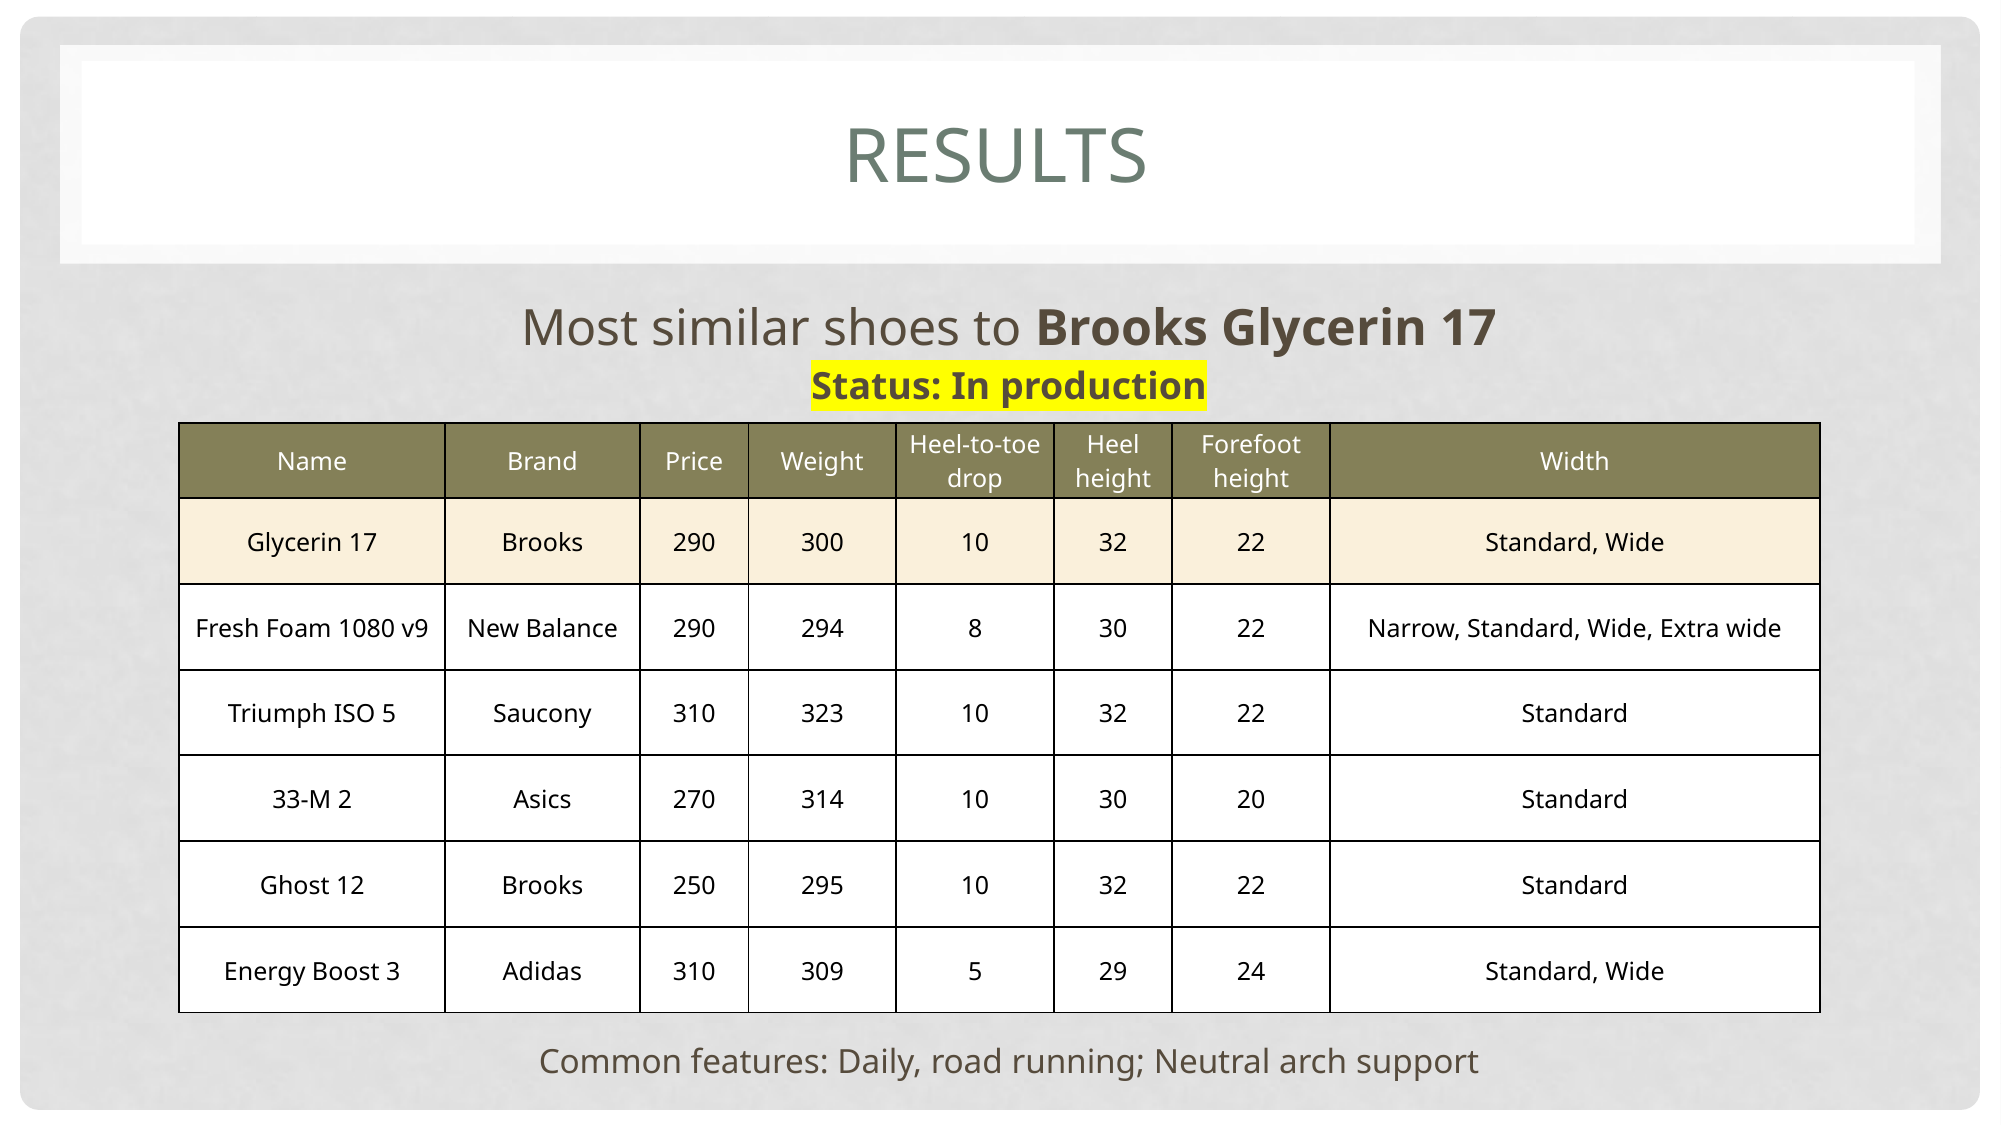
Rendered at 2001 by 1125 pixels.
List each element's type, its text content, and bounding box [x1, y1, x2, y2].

table_cell 24 [1173, 928, 1329, 1012]
table_cell Standard, Wide [1331, 499, 1819, 583]
table_cell Standard [1331, 842, 1819, 926]
table_header Name [180, 424, 444, 497]
table_cell 22 [1173, 842, 1329, 926]
table_header Brand [446, 424, 639, 497]
table_cell Brooks [446, 842, 639, 926]
table_cell Fresh Foam 1080 v9 [180, 585, 444, 669]
table_cell 10 [897, 842, 1053, 926]
table_cell 8 [897, 585, 1053, 669]
table_cell 295 [749, 842, 895, 926]
table_header Forefoot height [1173, 424, 1329, 497]
list Most similar shoes to Brooks Glycerin 17 Status: In production [99, 287, 1900, 1005]
table_cell 290 [641, 499, 748, 583]
table_cell Brooks [446, 499, 639, 583]
table_cell Glycerin 17 [180, 499, 444, 583]
table_cell 22 [1173, 585, 1329, 669]
table_header Heel-to-toe drop [897, 424, 1053, 497]
table_cell 22 [1173, 499, 1329, 583]
table_cell 22 [1173, 671, 1329, 754]
table_cell Standard [1331, 756, 1819, 840]
table_cell 309 [749, 928, 895, 1012]
table_cell 32 [1055, 499, 1171, 583]
table_cell 29 [1055, 928, 1171, 1012]
table_cell Asics [446, 756, 639, 840]
table_cell 10 [897, 671, 1053, 754]
table_cell 294 [749, 585, 895, 669]
table_cell 32 [1055, 842, 1171, 926]
table_cell 33-M 2 [180, 756, 444, 840]
table_cell 32 [1055, 671, 1171, 754]
table_cell 290 [641, 585, 748, 669]
table_cell 314 [749, 756, 895, 840]
table_cell 310 [641, 928, 748, 1012]
table_cell 10 [897, 756, 1053, 840]
table_cell 250 [641, 842, 748, 926]
table_cell 5 [897, 928, 1053, 1012]
table_cell Triumph ISO 5 [180, 671, 444, 754]
table_cell Standard [1331, 671, 1819, 754]
table_cell Narrow, Standard, Wide, Extra wide [1331, 585, 1819, 669]
table_header Width [1331, 424, 1819, 497]
table_cell 323 [749, 671, 895, 754]
table_cell 30 [1055, 585, 1171, 669]
table_header Heel height [1055, 424, 1171, 497]
table_cell 30 [1055, 756, 1171, 840]
title Results [93, 66, 1900, 238]
table_cell 310 [641, 671, 748, 754]
table_cell 10 [897, 499, 1053, 583]
table_header Weight [749, 424, 895, 497]
table_header Price [641, 424, 748, 497]
table_cell 300 [749, 499, 895, 583]
table_cell Energy Boost 3 [180, 928, 444, 1012]
table_cell Adidas [446, 928, 639, 1012]
table_cell Standard, Wide [1331, 928, 1819, 1012]
table_cell Saucony [446, 671, 639, 754]
text_box Common features: Daily, road running; Neutral arch support [100, 1030, 1901, 1113]
table_cell New Balance [446, 585, 639, 669]
table_cell 270 [641, 756, 748, 840]
table_cell 20 [1173, 756, 1329, 840]
table_cell Ghost 12 [180, 842, 444, 926]
